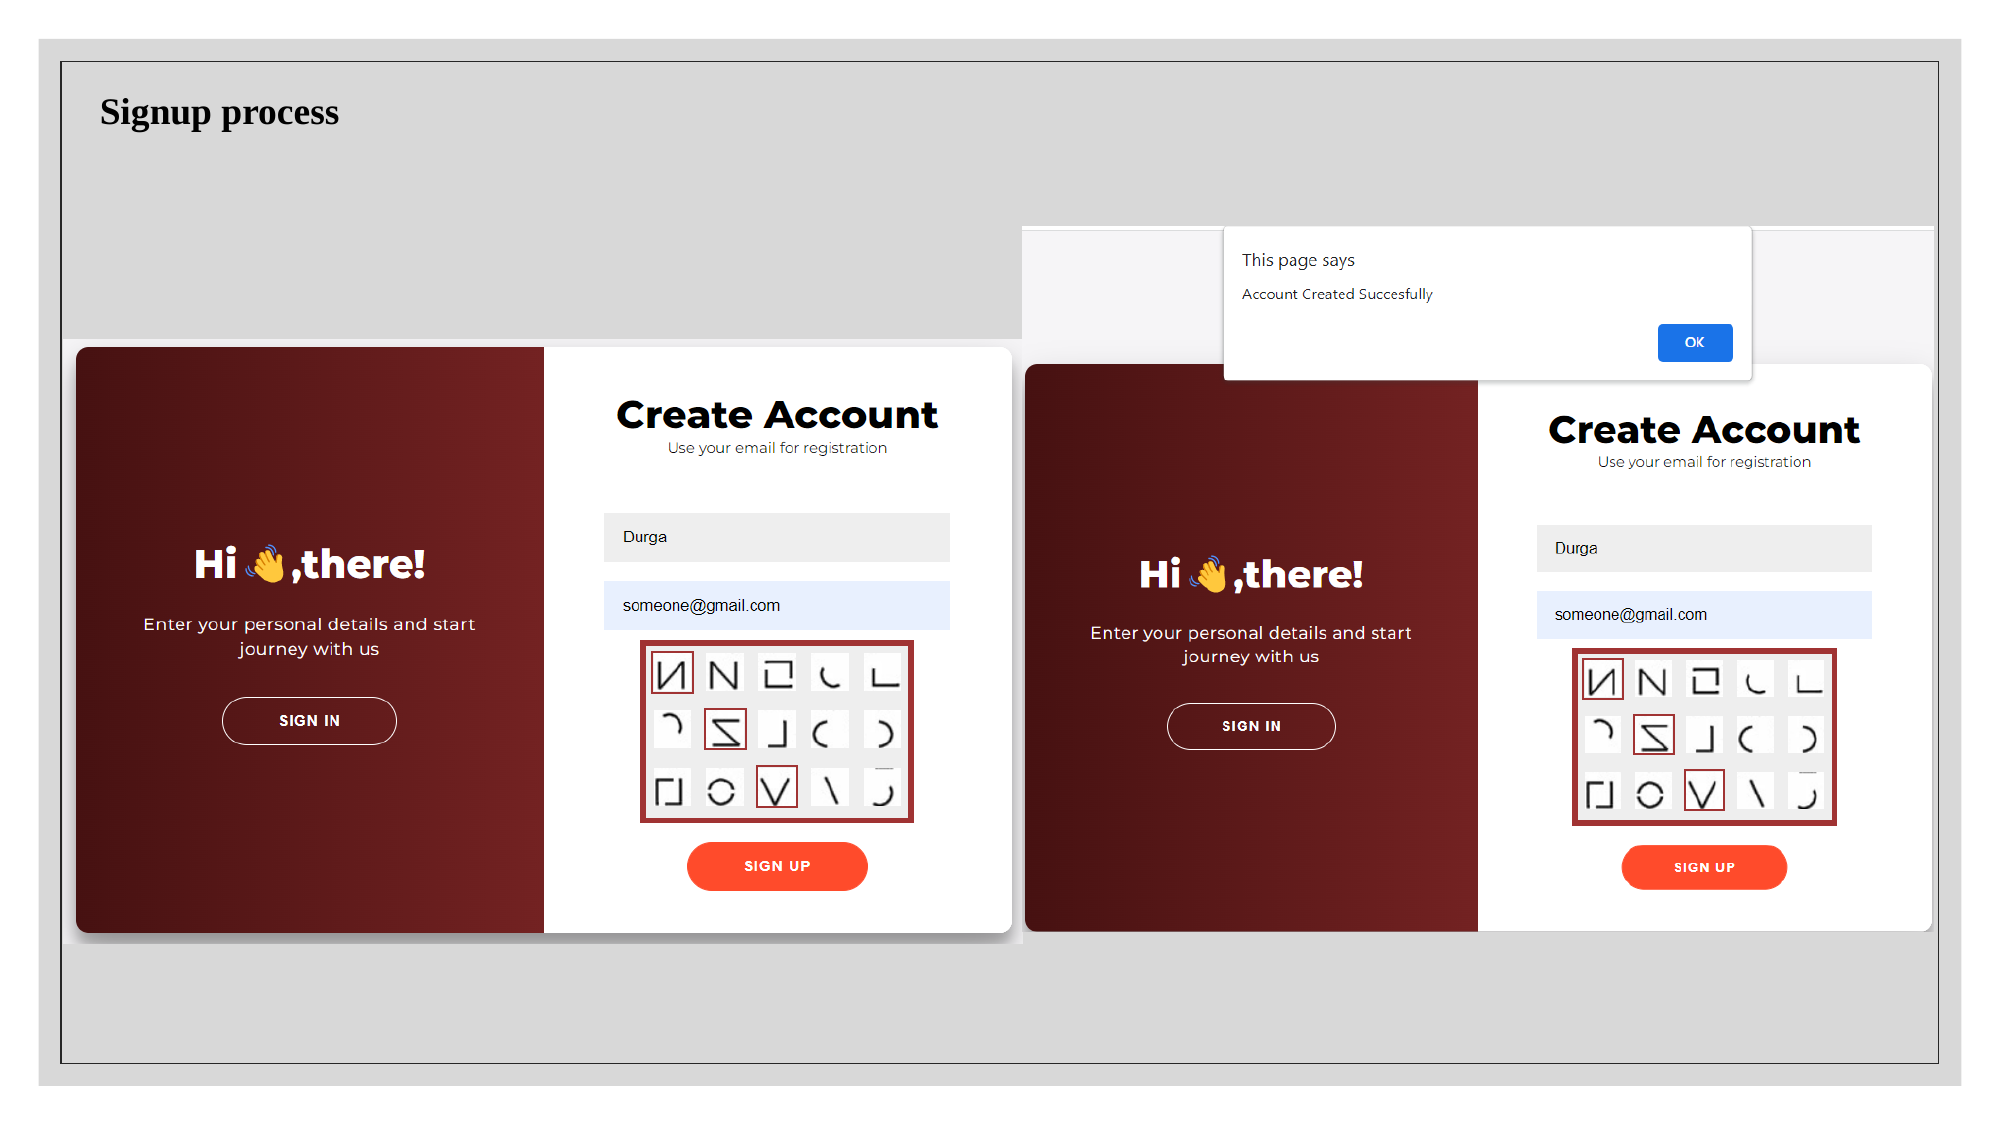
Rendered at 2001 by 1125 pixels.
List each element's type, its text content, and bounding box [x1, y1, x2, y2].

text_box Signup process [84, 79, 355, 139]
picture [62, 226, 1934, 944]
